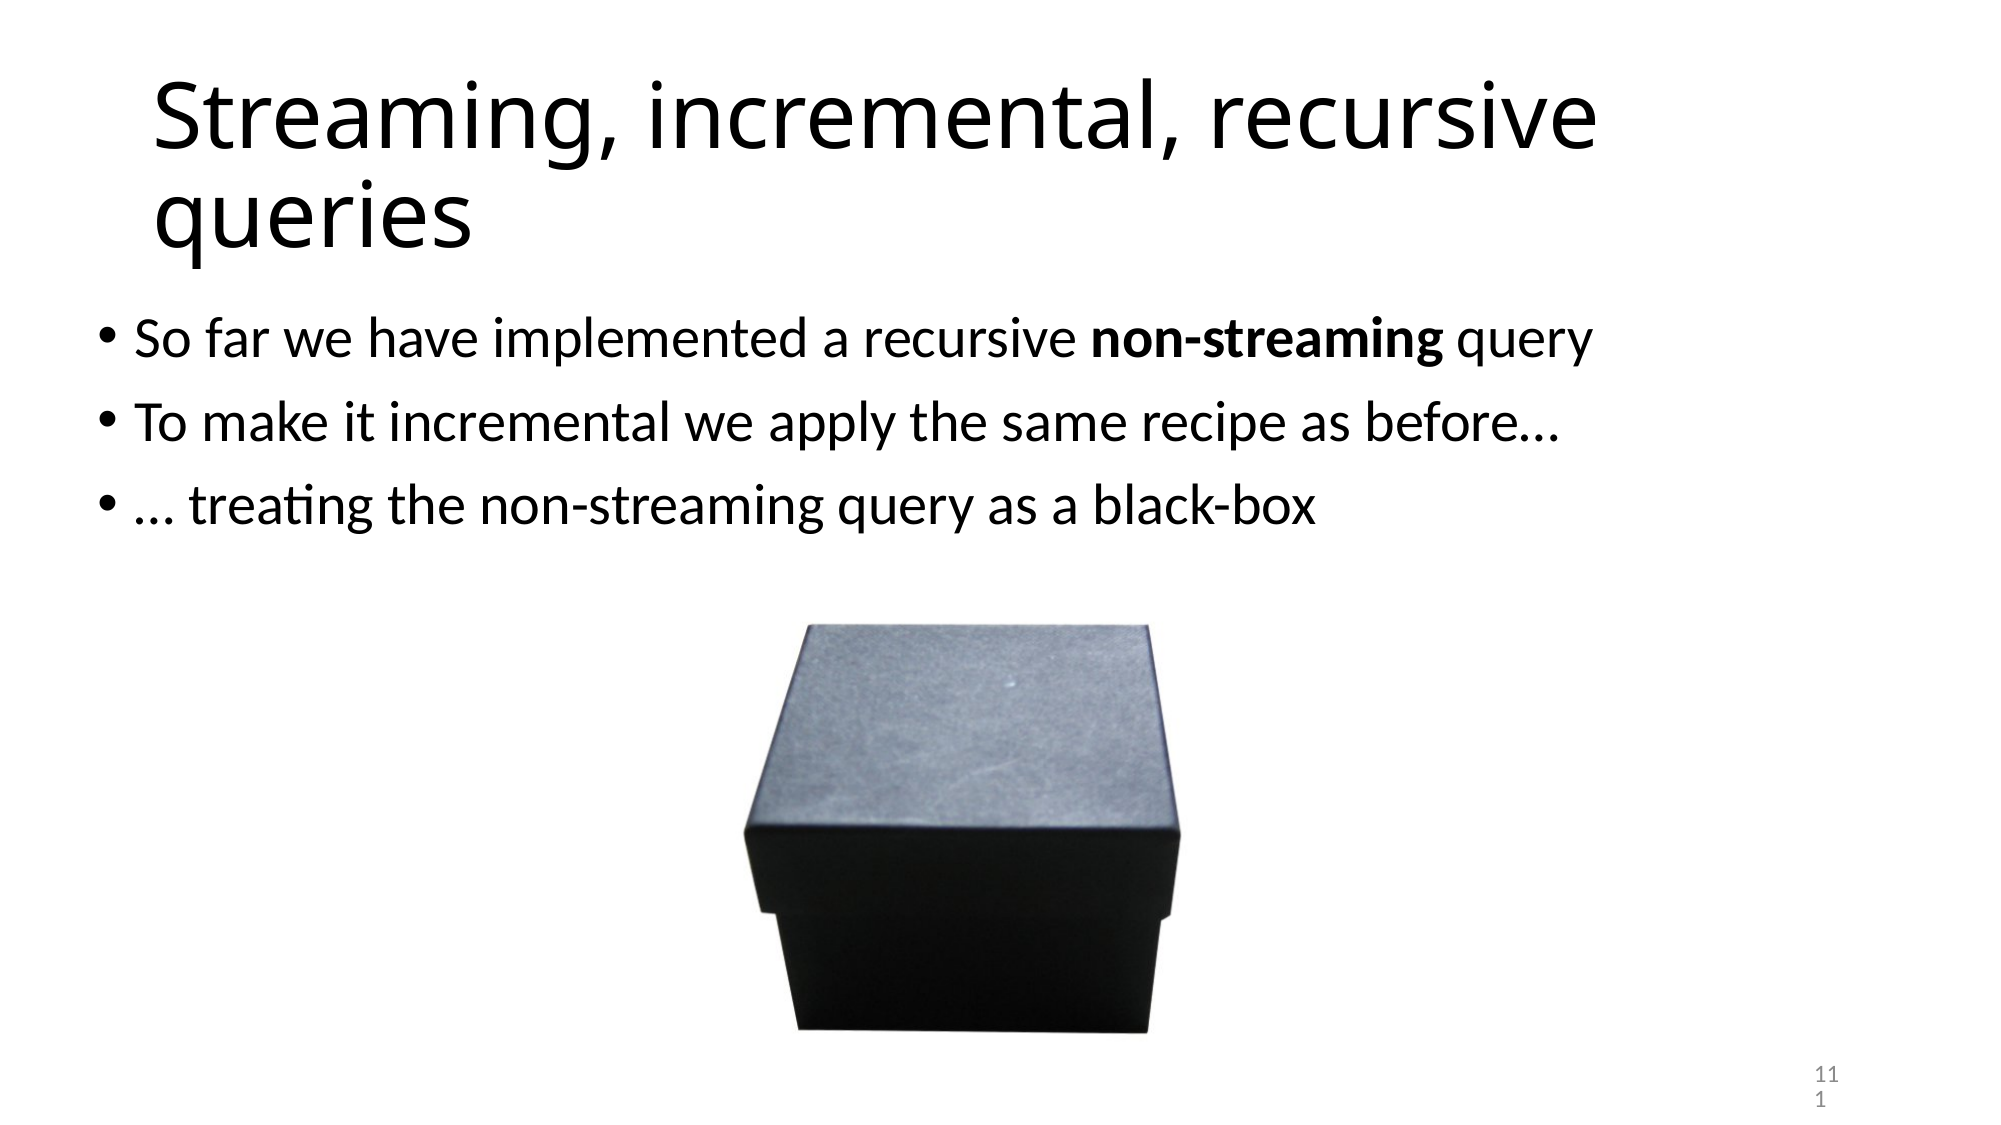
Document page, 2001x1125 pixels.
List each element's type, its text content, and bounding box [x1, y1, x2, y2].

picture [566, 541, 1373, 1103]
list So far we have implemented a recursive non-streaming query To make it incremental we apply the same recipe as before… … treating the non-streaming query as a black-box [82, 299, 1917, 1014]
slide_number 111 [1798, 1042, 1863, 1103]
title Streaming, incremental, recursive queries [137, 59, 1863, 278]
